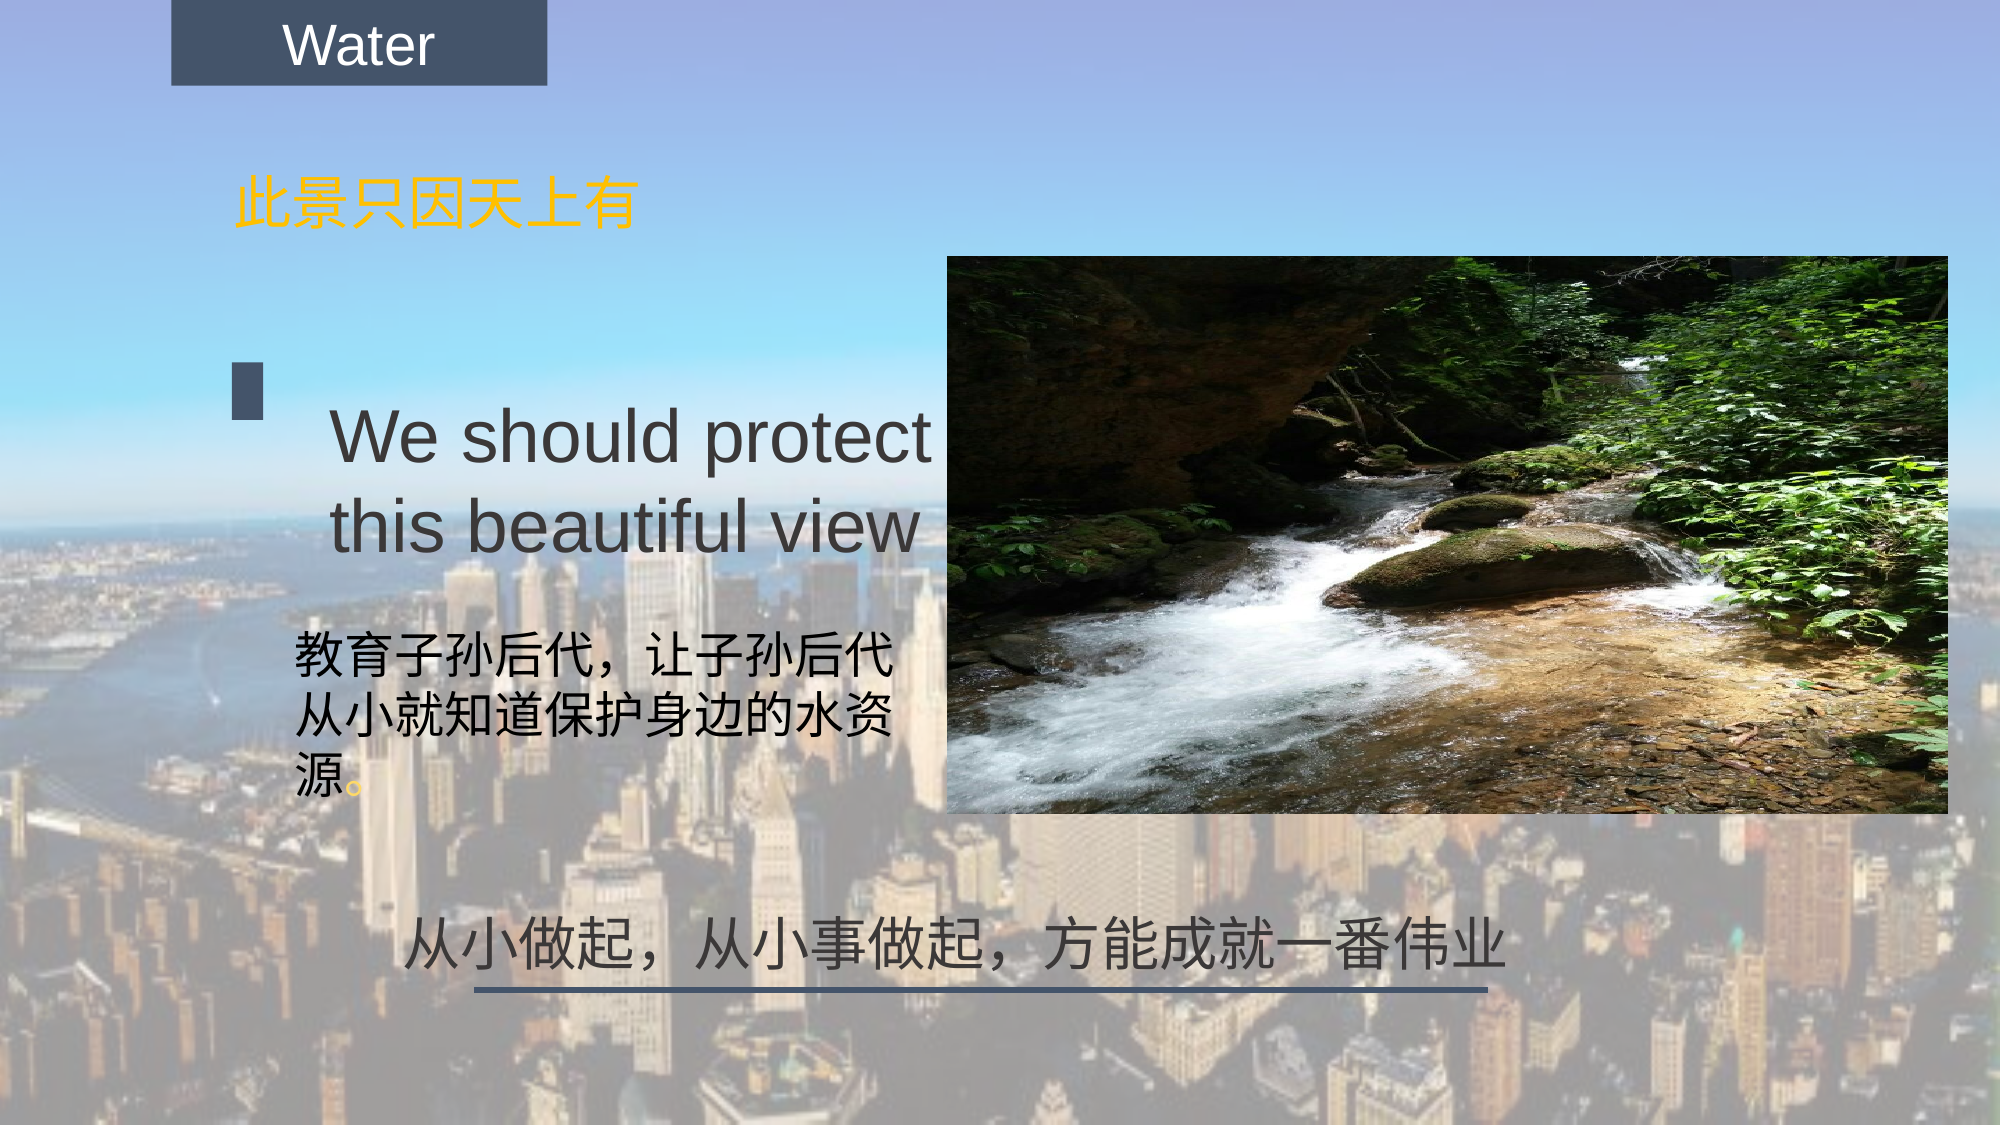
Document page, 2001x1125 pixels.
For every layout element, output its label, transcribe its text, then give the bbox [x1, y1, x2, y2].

text_box [170, 0, 548, 87]
text_box 此景只因天上有 [218, 158, 1469, 244]
text_box Water [179, 0, 540, 85]
text_box 教育子孙后代，让子孙后代从小就知道保护身边的水资源。 [279, 616, 947, 812]
picture [947, 256, 1948, 814]
text_box We should protect this beautiful view [314, 379, 947, 575]
text_box [231, 361, 264, 421]
text_box 从小做起，从小事做起，方能成就一番伟业 [387, 899, 1718, 985]
